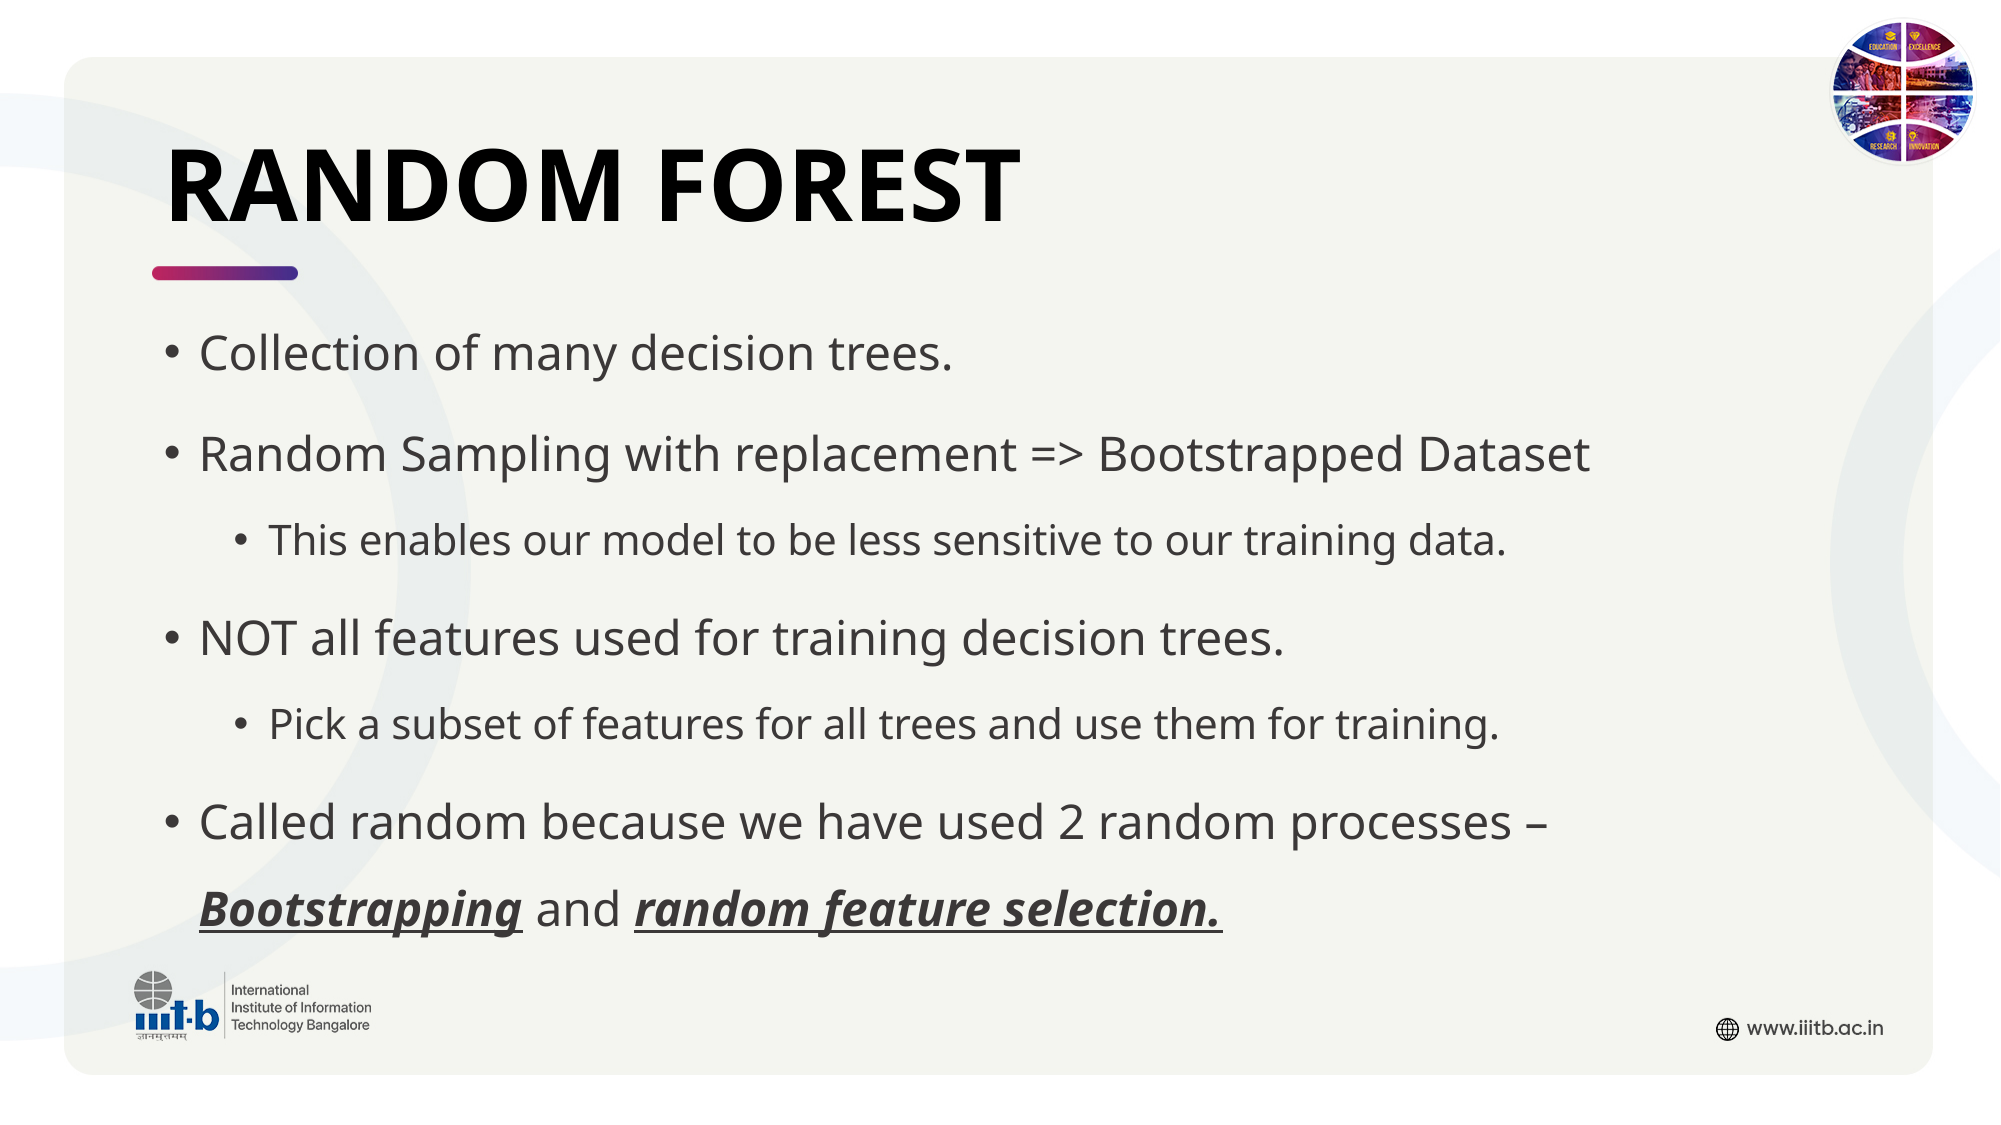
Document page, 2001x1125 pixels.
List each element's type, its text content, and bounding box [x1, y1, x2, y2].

list Collection of many decision trees. Random Sampling with replacement => Bootstrapped Dataset This enables our model to be less sensitive to our training data. NOT all features used for training decision trees. Pick a subset of features for all trees and use them for training. Called random because we have used 2 random processes – Bootstrapping and random feature selection. [148, 286, 1874, 960]
picture [0, 4, 2000, 1125]
title RANDOM FOREST [148, 118, 1874, 261]
